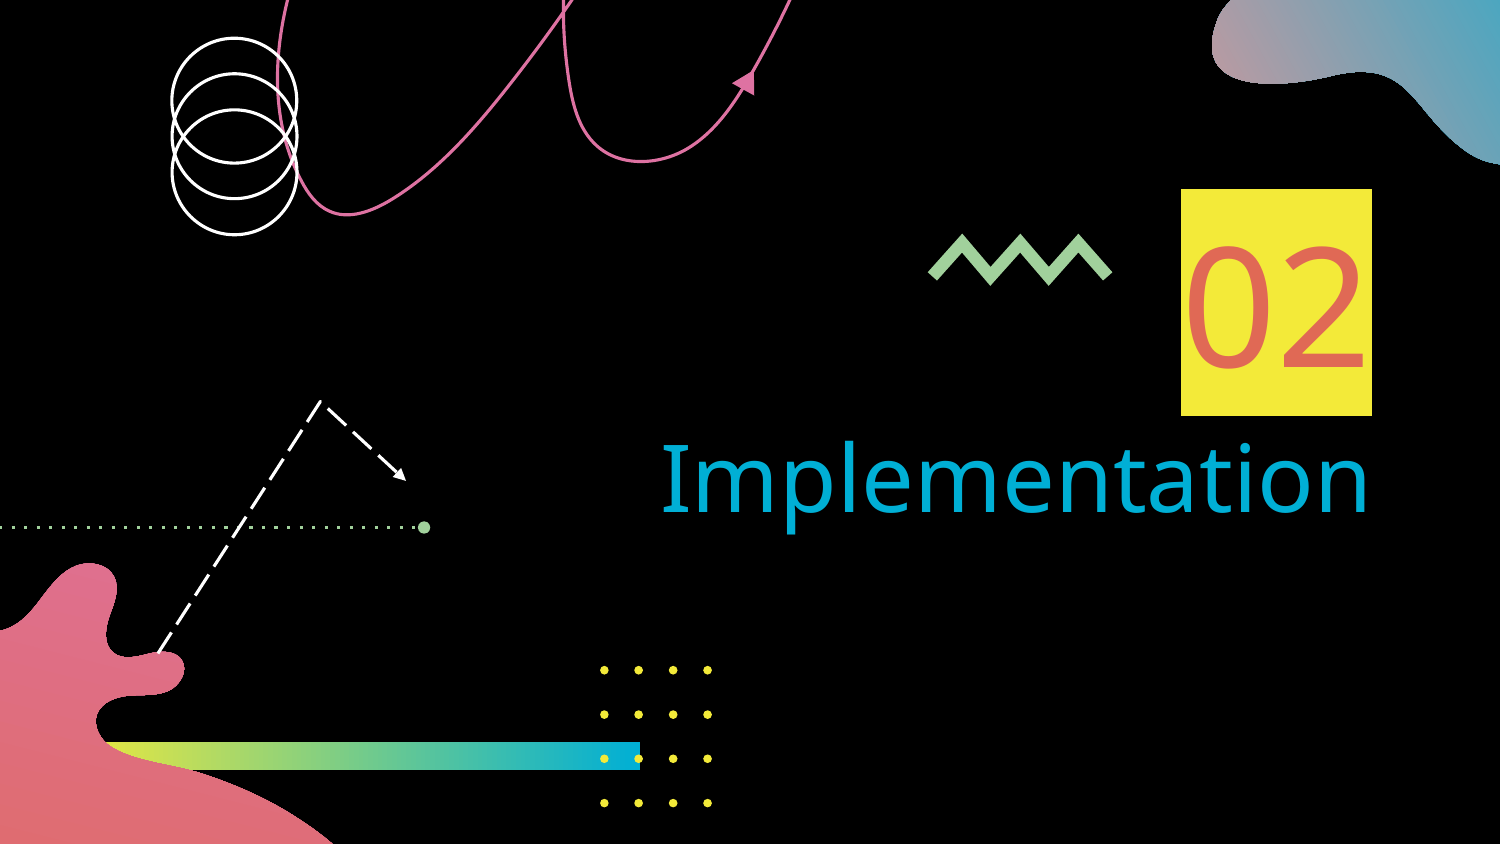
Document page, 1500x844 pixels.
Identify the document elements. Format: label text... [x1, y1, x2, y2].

text_box [157, 535, 329, 654]
title 02 [1024, 185, 1388, 405]
title Implementation [539, 404, 1388, 659]
text_box [239, 401, 407, 526]
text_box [266, 0, 850, 221]
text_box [171, 37, 298, 235]
